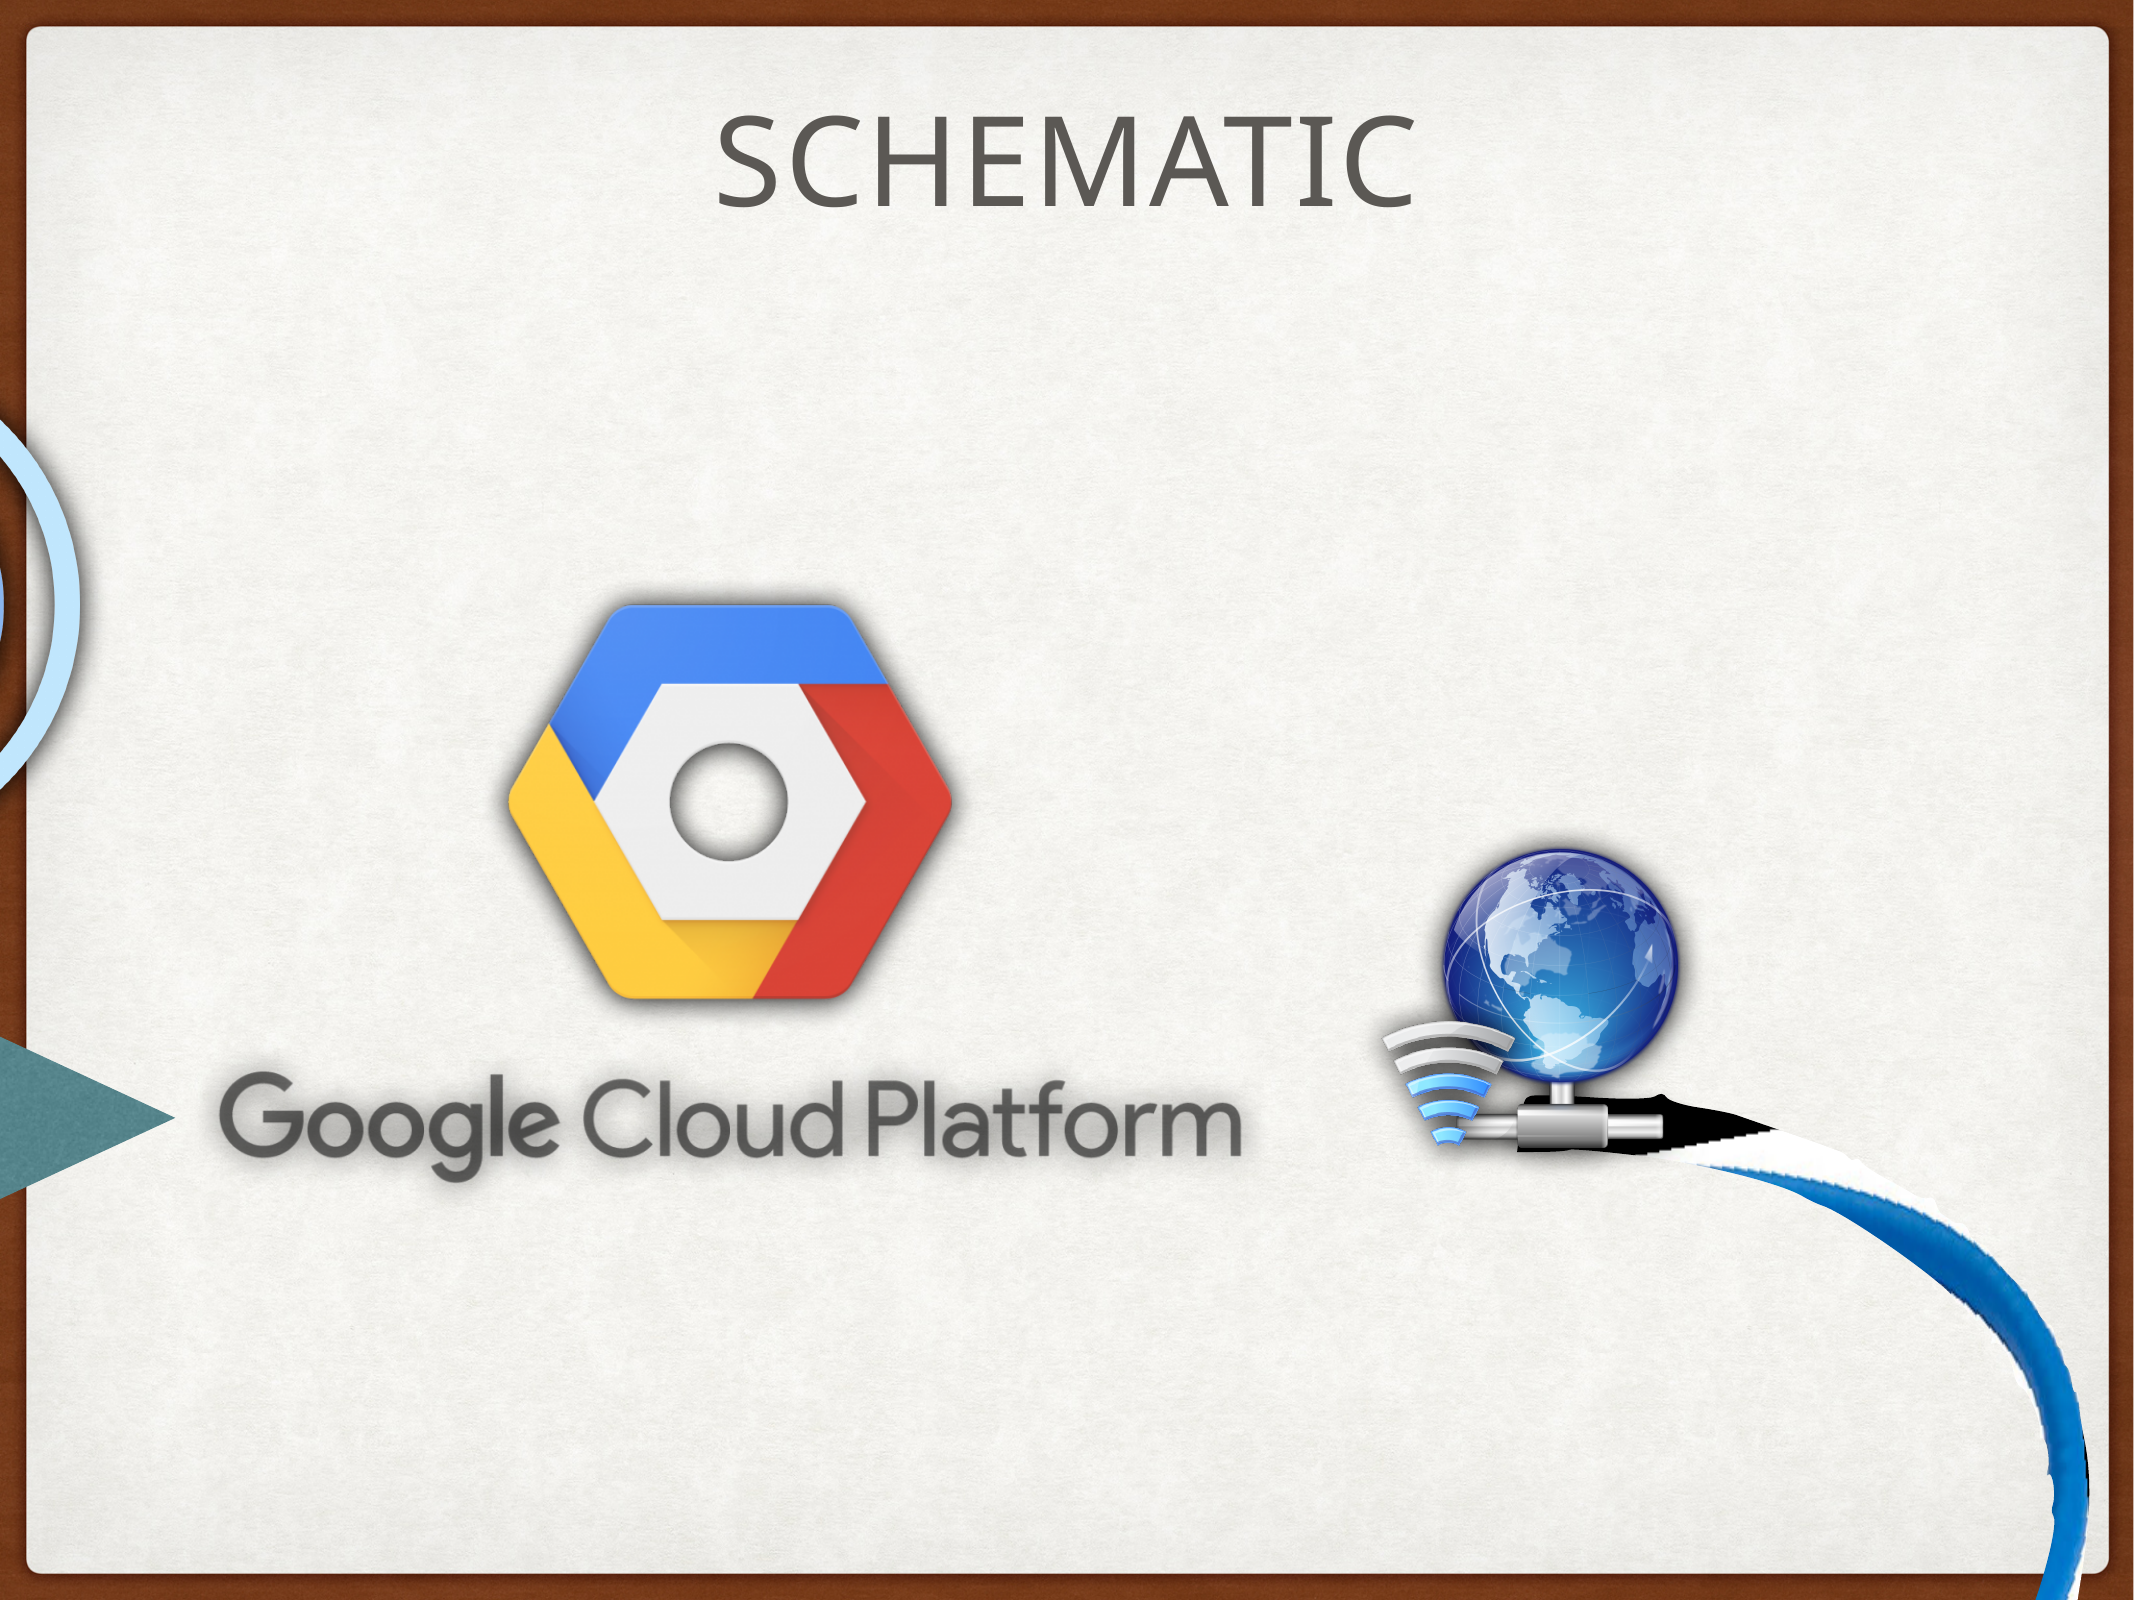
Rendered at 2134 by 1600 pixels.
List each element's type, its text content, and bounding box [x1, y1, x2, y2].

title Schematic [100, 72, 2034, 244]
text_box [0, 349, 2134, 1600]
picture [0, 0, 2134, 349]
